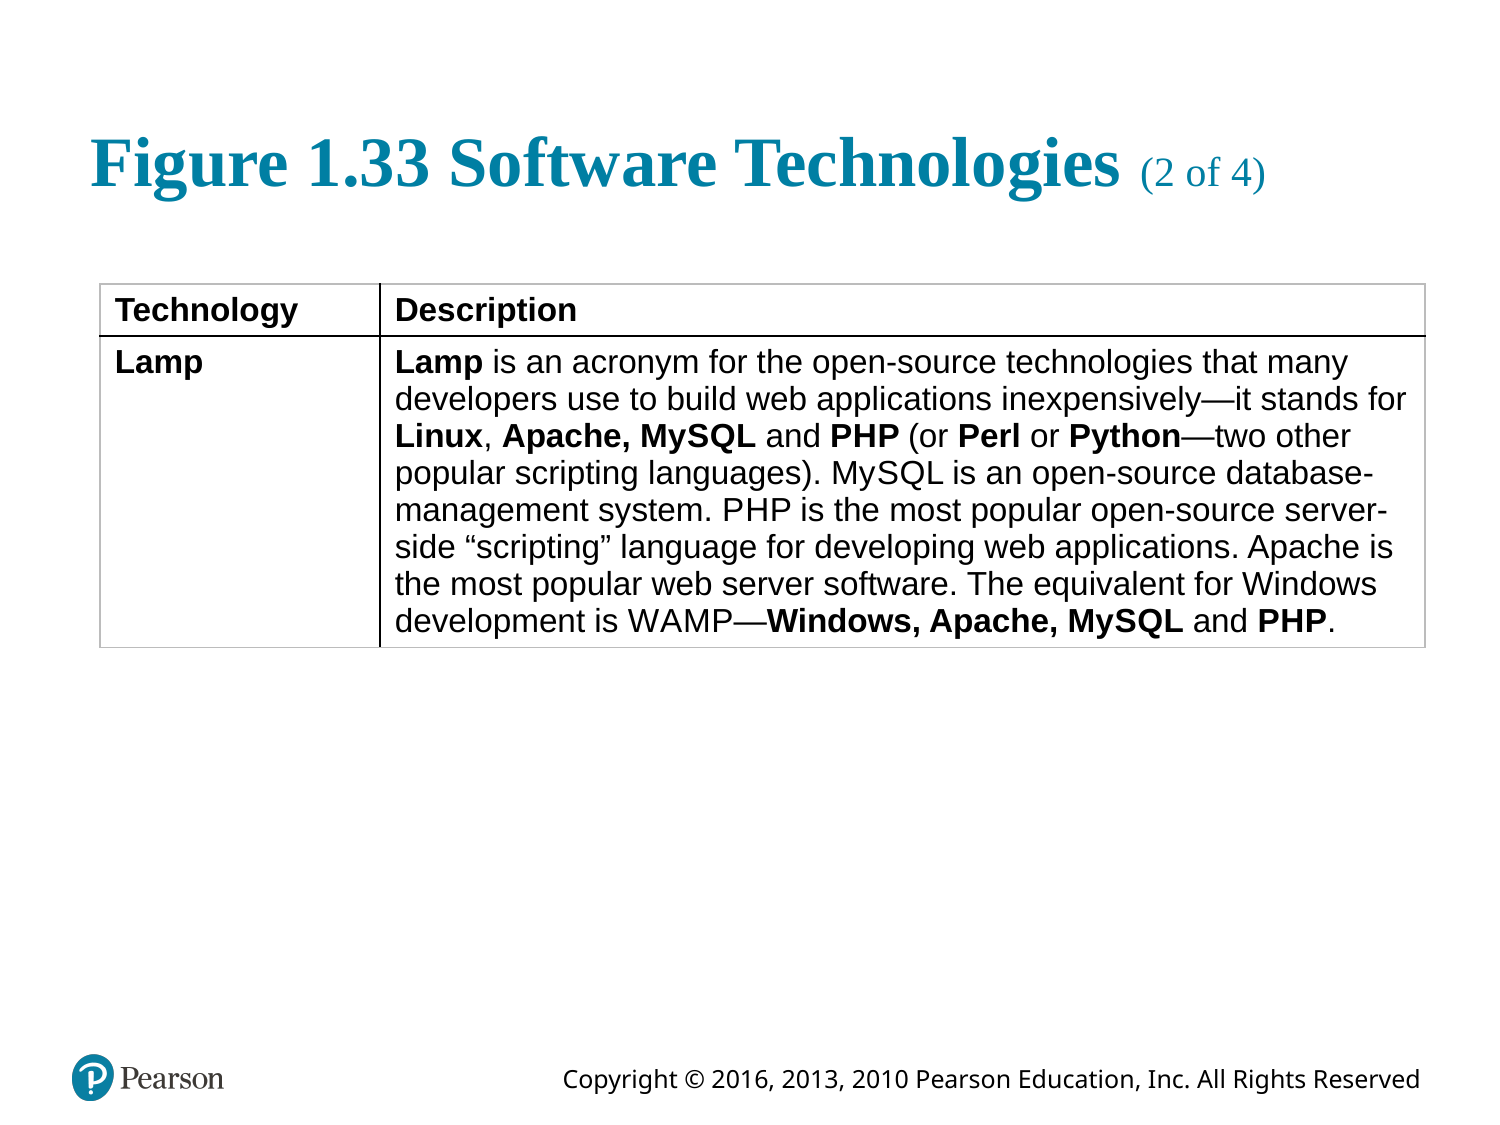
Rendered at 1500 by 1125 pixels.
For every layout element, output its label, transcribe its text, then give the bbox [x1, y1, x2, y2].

table_cell Lamp [101, 337, 379, 647]
title Figure 1.33 Software Technologies (2 of 4) [75, 35, 1425, 216]
table_header Description [381, 285, 1424, 335]
picture [98, 1054, 224, 1101]
table_cell Lamp is an acronym for the open-source technologies that many developers use to build web applications inexpensively—it stands for Linux, Apache, My S Q L and P H P (or Perl or Python—two other popular scripting languages). My S Q L is an open-source database-management system. P H P is the most popular open-source server-side “scripting” language for developing web applications. Apache is the most popular web server software. The equivalent for Windows development is W A M P—Windows, Apache, My S Q L and P H P. [381, 337, 1424, 647]
picture [80, 1063, 106, 1088]
picture [72, 1087, 83, 1101]
picture [72, 1054, 88, 1070]
table_header Technology [101, 285, 379, 335]
